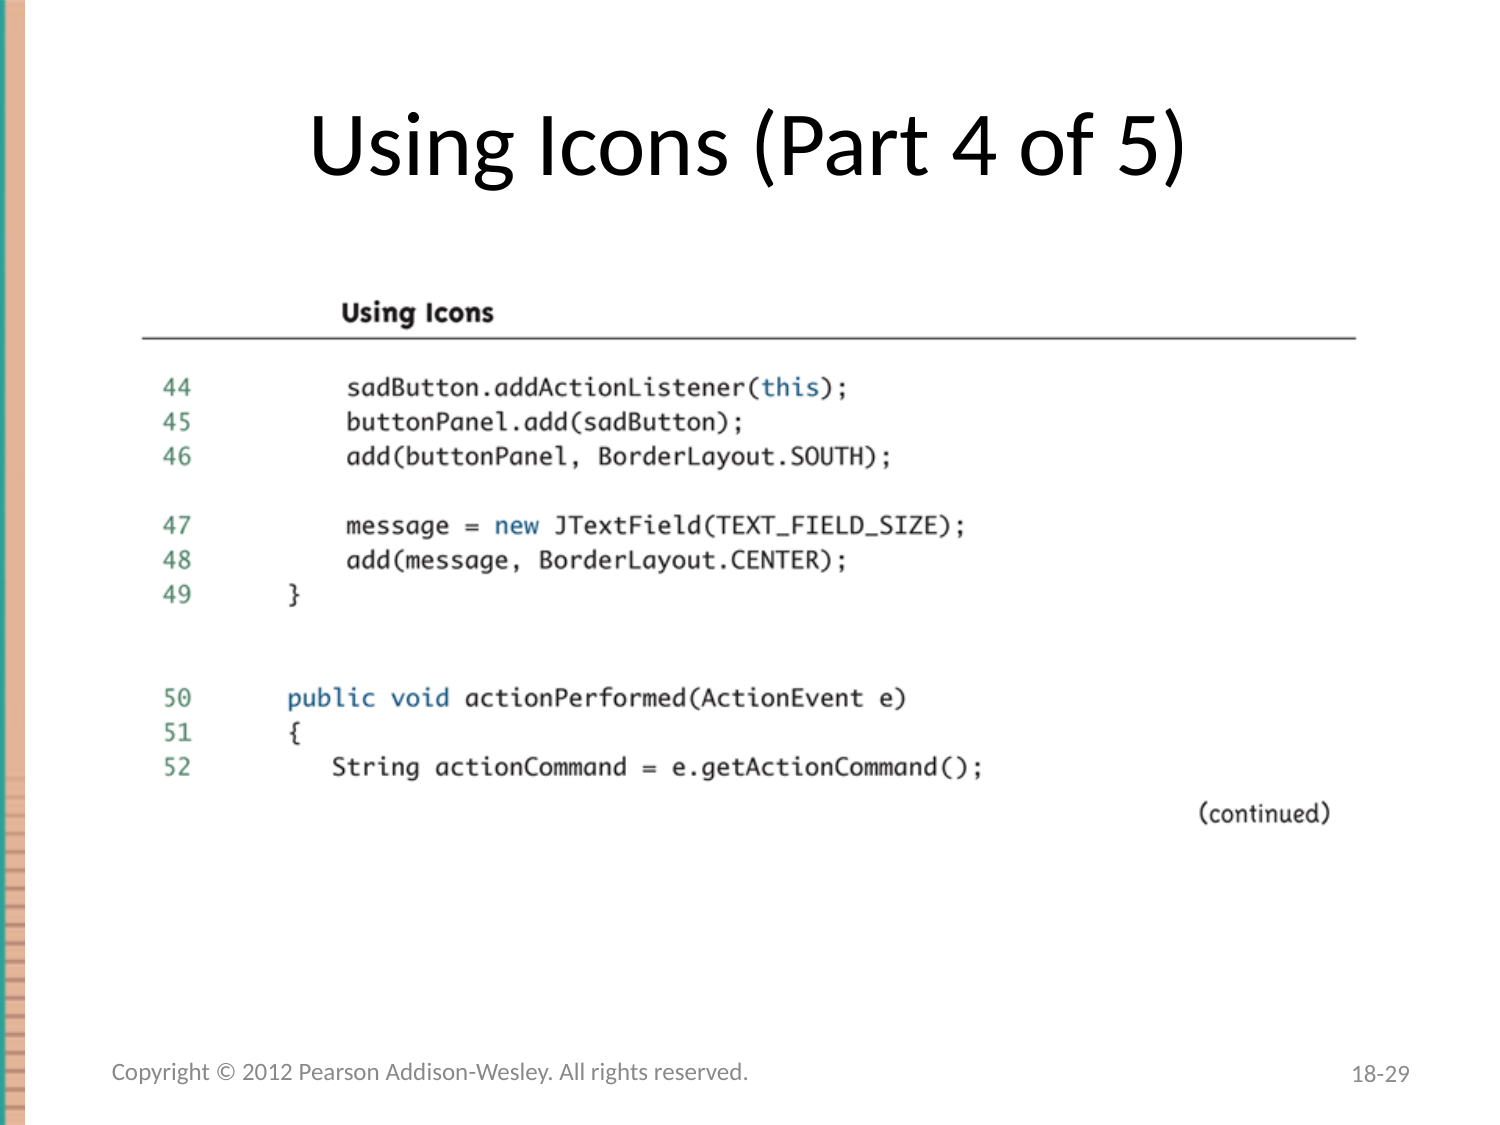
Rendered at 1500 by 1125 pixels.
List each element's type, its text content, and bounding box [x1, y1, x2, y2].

title Using Icons (Part 4 of 5) [74, 44, 1426, 233]
slide_number 18-29 [1074, 1042, 1425, 1103]
picture [110, 284, 1390, 841]
picture [0, 0, 25, 1125]
footer Copyright © 2012 Pearson Addison-Wesley. All rights reserved. [75, 1040, 788, 1100]
